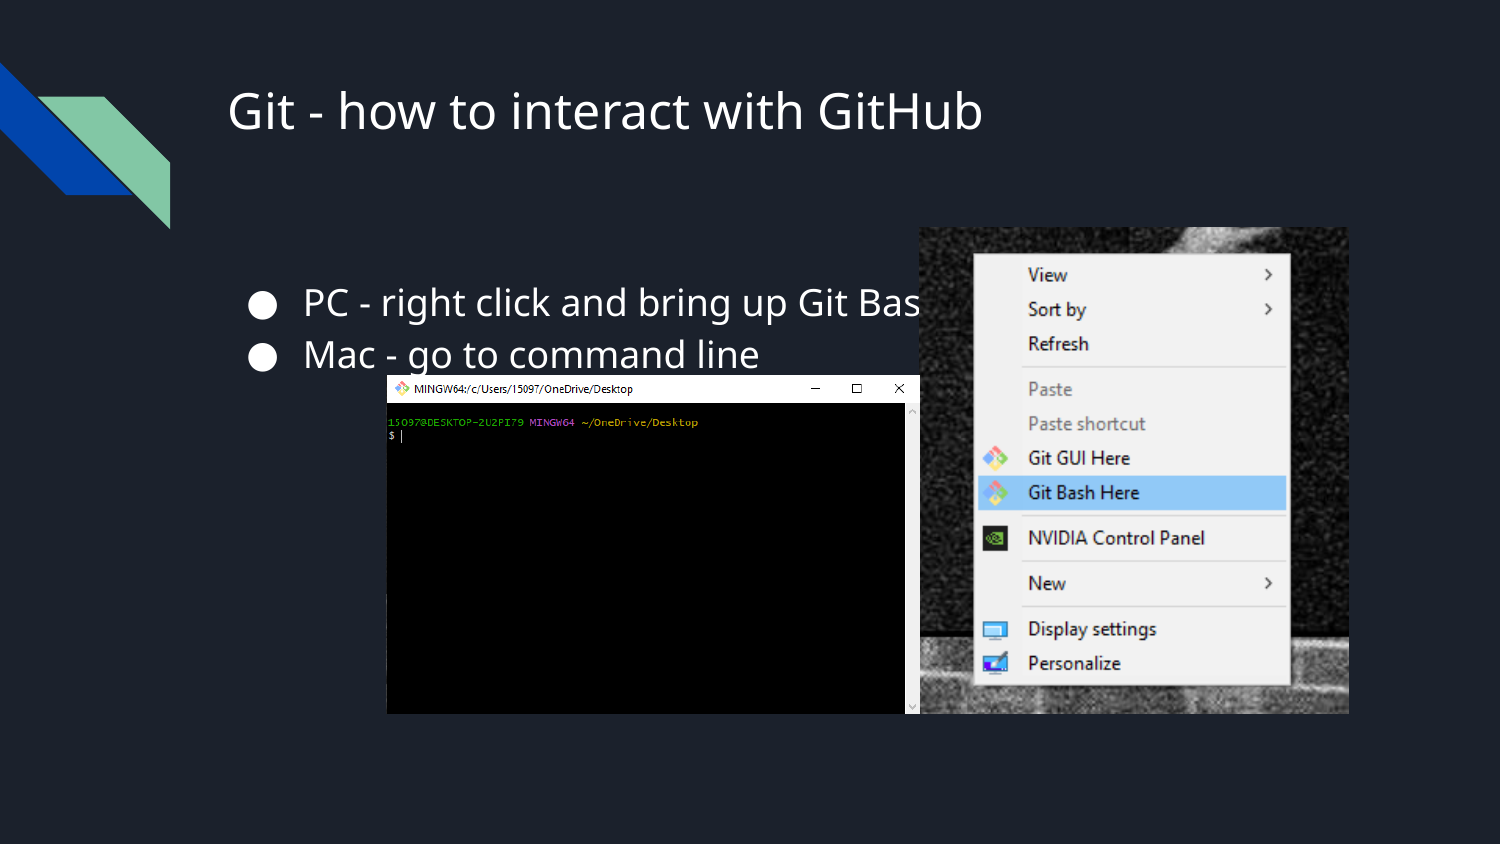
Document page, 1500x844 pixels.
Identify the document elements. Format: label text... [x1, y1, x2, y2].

picture [386, 227, 1350, 714]
title Git - how to interact with GitHub [212, 64, 1368, 215]
list PC - right click and bring up Git Bash Mac - go to command line [212, 257, 1368, 735]
